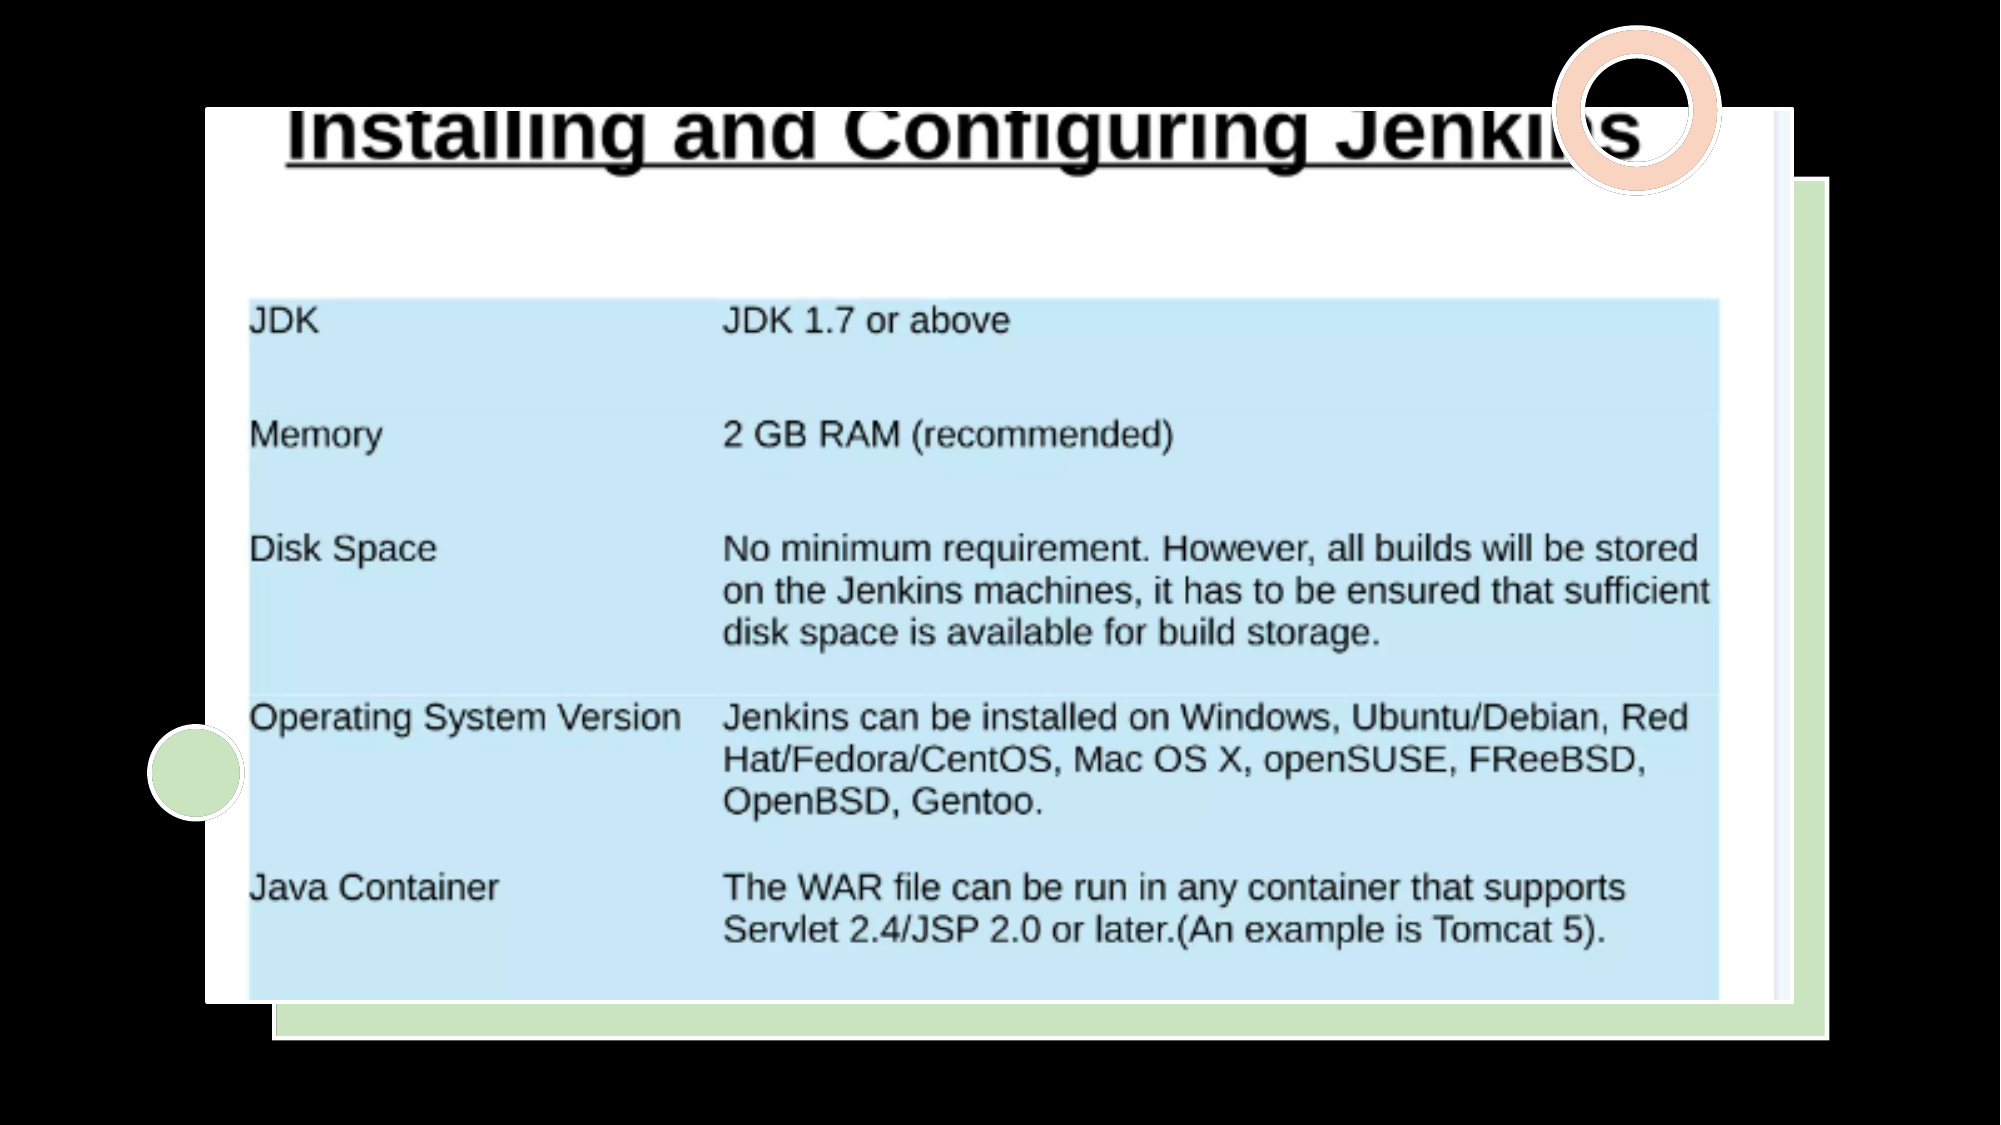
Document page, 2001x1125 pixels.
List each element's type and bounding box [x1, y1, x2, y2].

text_box [0, 0, 2000, 1125]
text_box [1552, 26, 1722, 110]
picture [209, 110, 1791, 1001]
text_box [147, 724, 209, 821]
text_box [273, 177, 1828, 1040]
